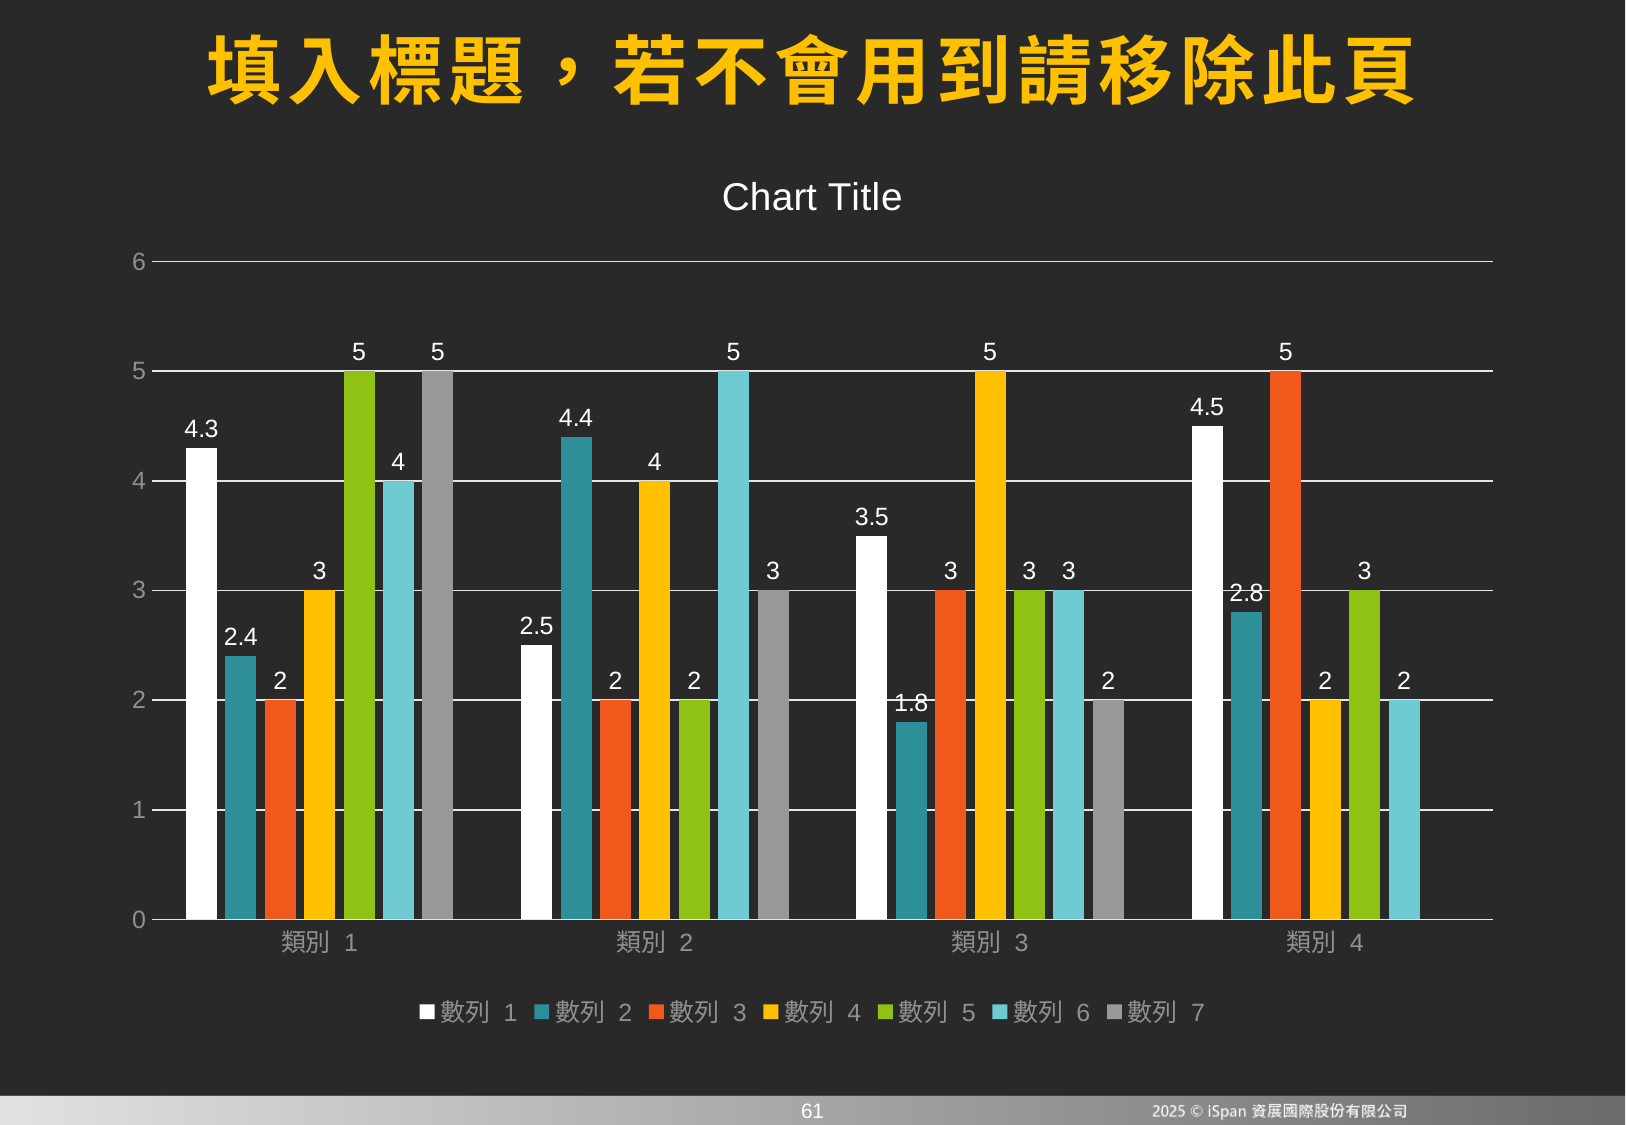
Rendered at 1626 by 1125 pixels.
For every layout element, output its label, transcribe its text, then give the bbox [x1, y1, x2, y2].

title 填入標題，若不會用到請移除此頁 [103, 11, 1522, 126]
picture [0, 0, 1626, 1125]
chart [103, 137, 1522, 1035]
